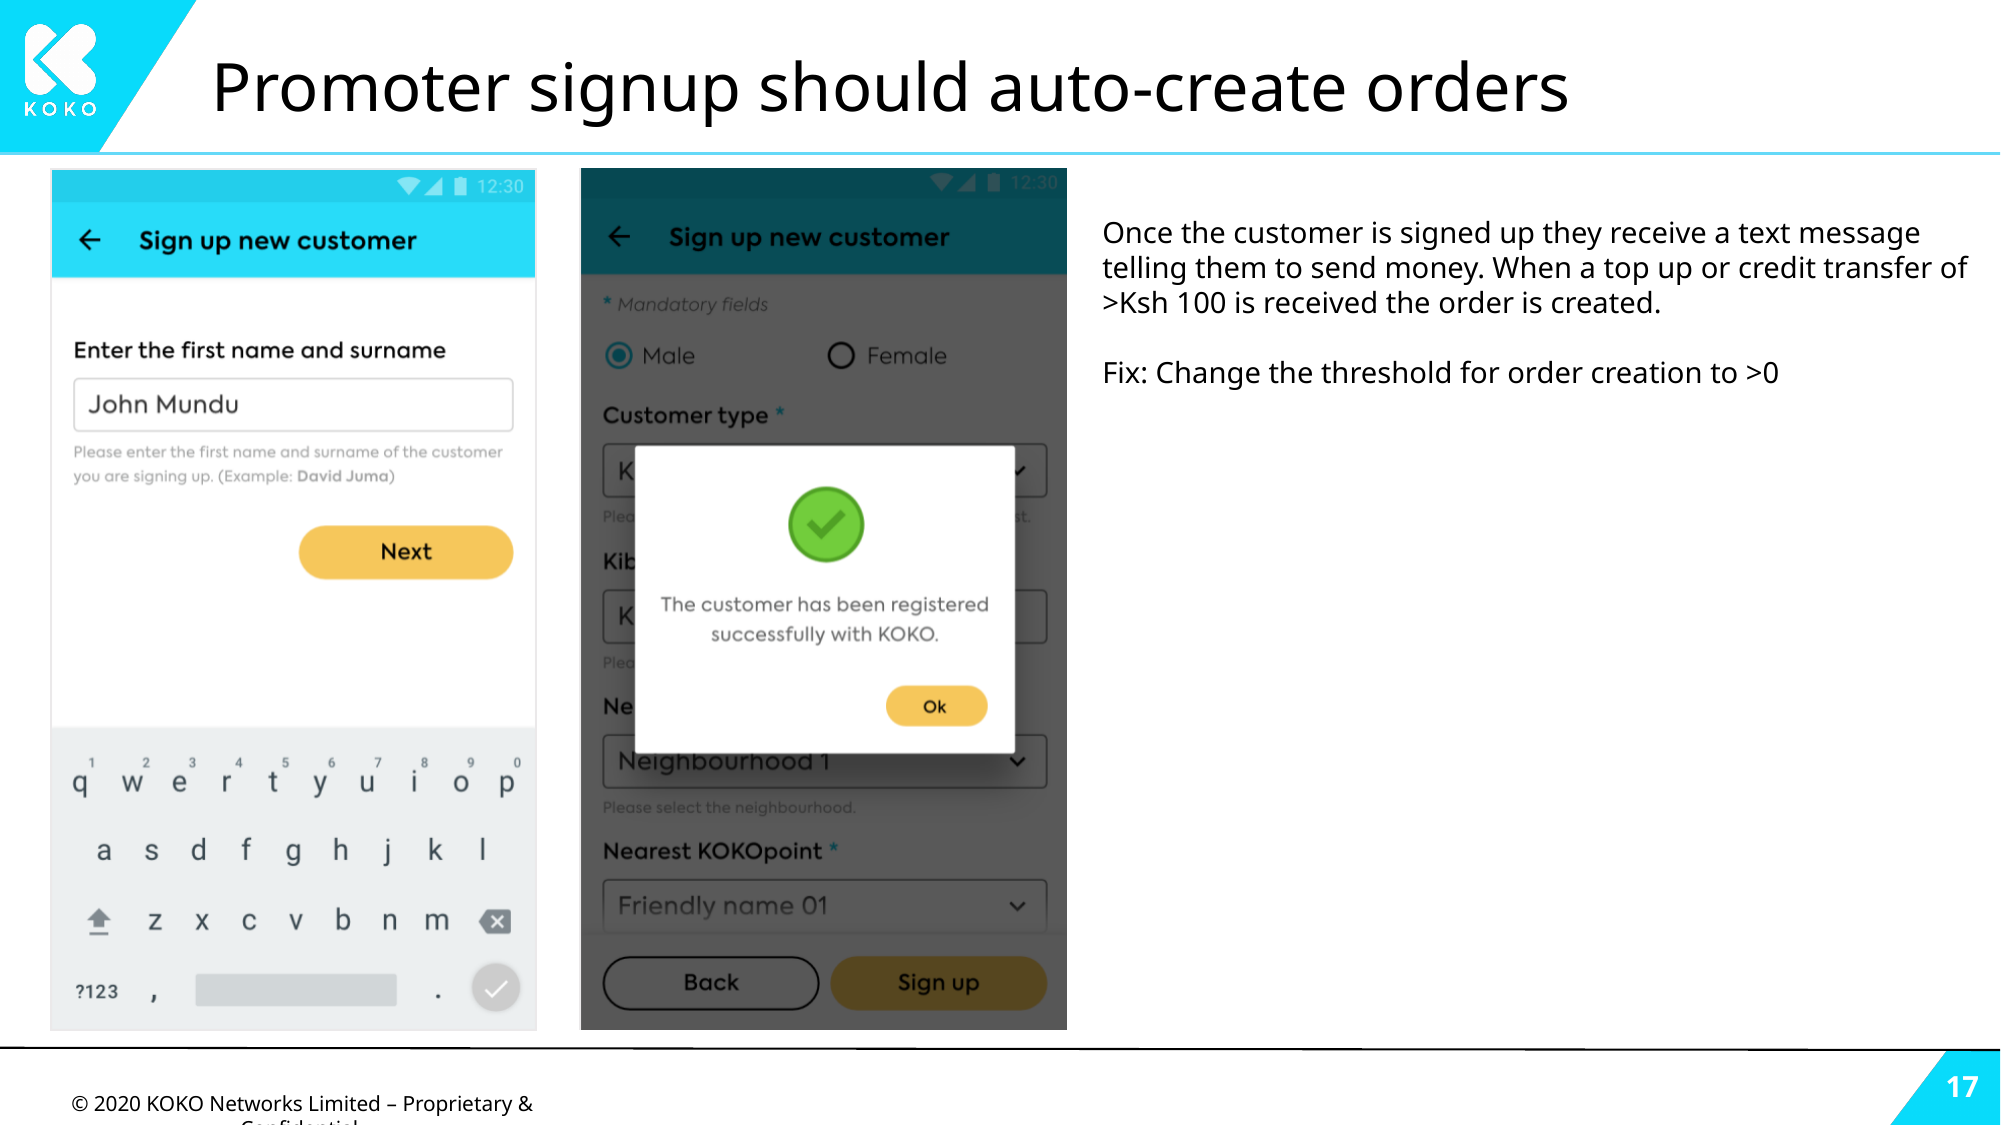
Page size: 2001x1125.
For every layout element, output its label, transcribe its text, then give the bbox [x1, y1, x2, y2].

picture [0, 0, 197, 152]
picture [1891, 1051, 1971, 1125]
slide_number ‹#› [1924, 1052, 2000, 1125]
text_box Once the customer is signed up they receive a text message telling them to send money. When a top up or credit transfer of >Ksh 100 is received the order is created. Fix: Change the threshold for order creation to >0 [1087, 199, 1987, 1020]
title Promoter signup should auto-create orders [196, 15, 1925, 144]
picture [49, 168, 539, 1032]
picture [577, 168, 1067, 1031]
